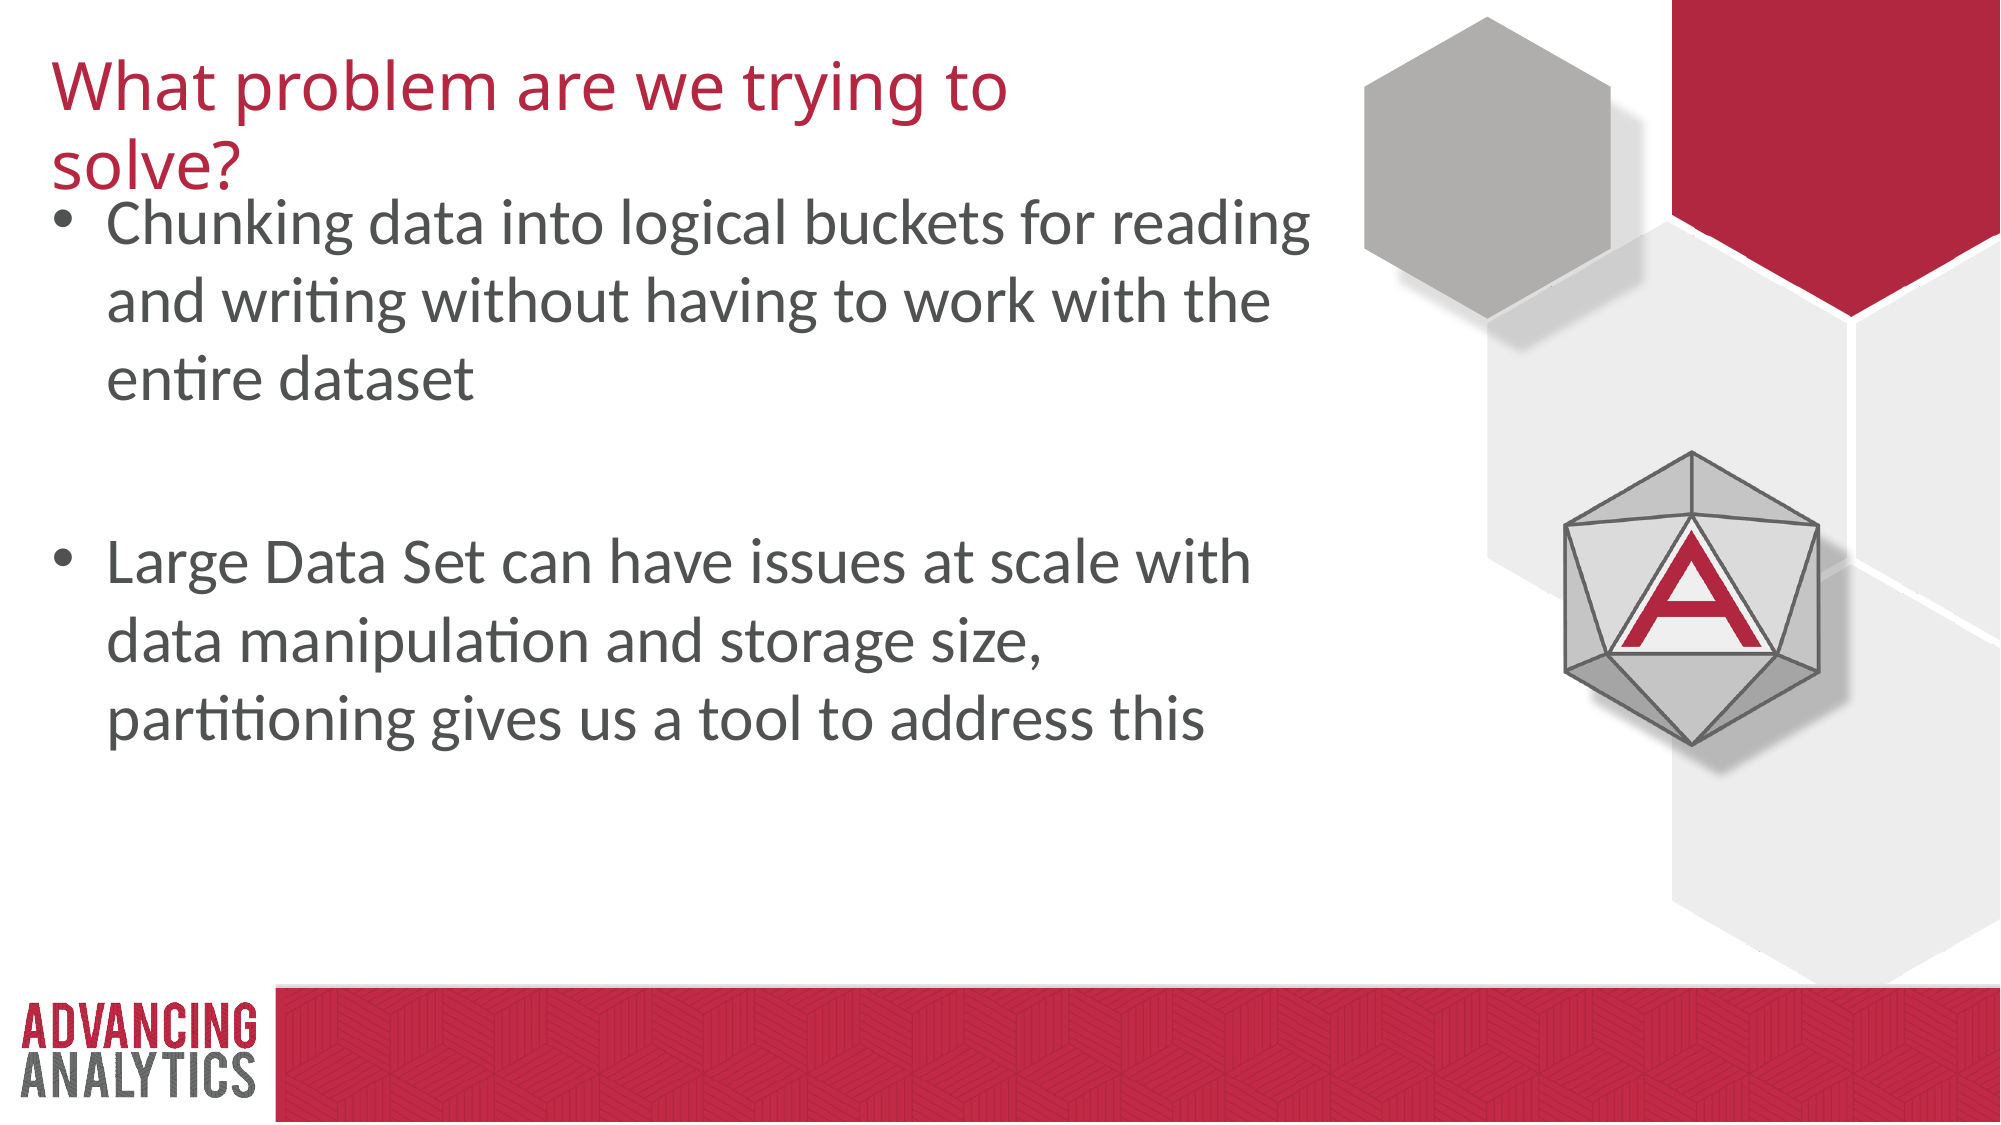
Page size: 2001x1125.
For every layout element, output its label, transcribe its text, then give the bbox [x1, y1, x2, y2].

list Chunking data into logical buckets for reading and writing without having to work with the entire dataset Large Data Set can have issues at scale with data manipulation and storage size, partitioning gives us a tool to address this [36, 171, 1343, 949]
title What problem are we trying to solve? [37, 35, 1169, 136]
picture [275, 0, 2001, 1122]
picture [11, 985, 268, 1122]
